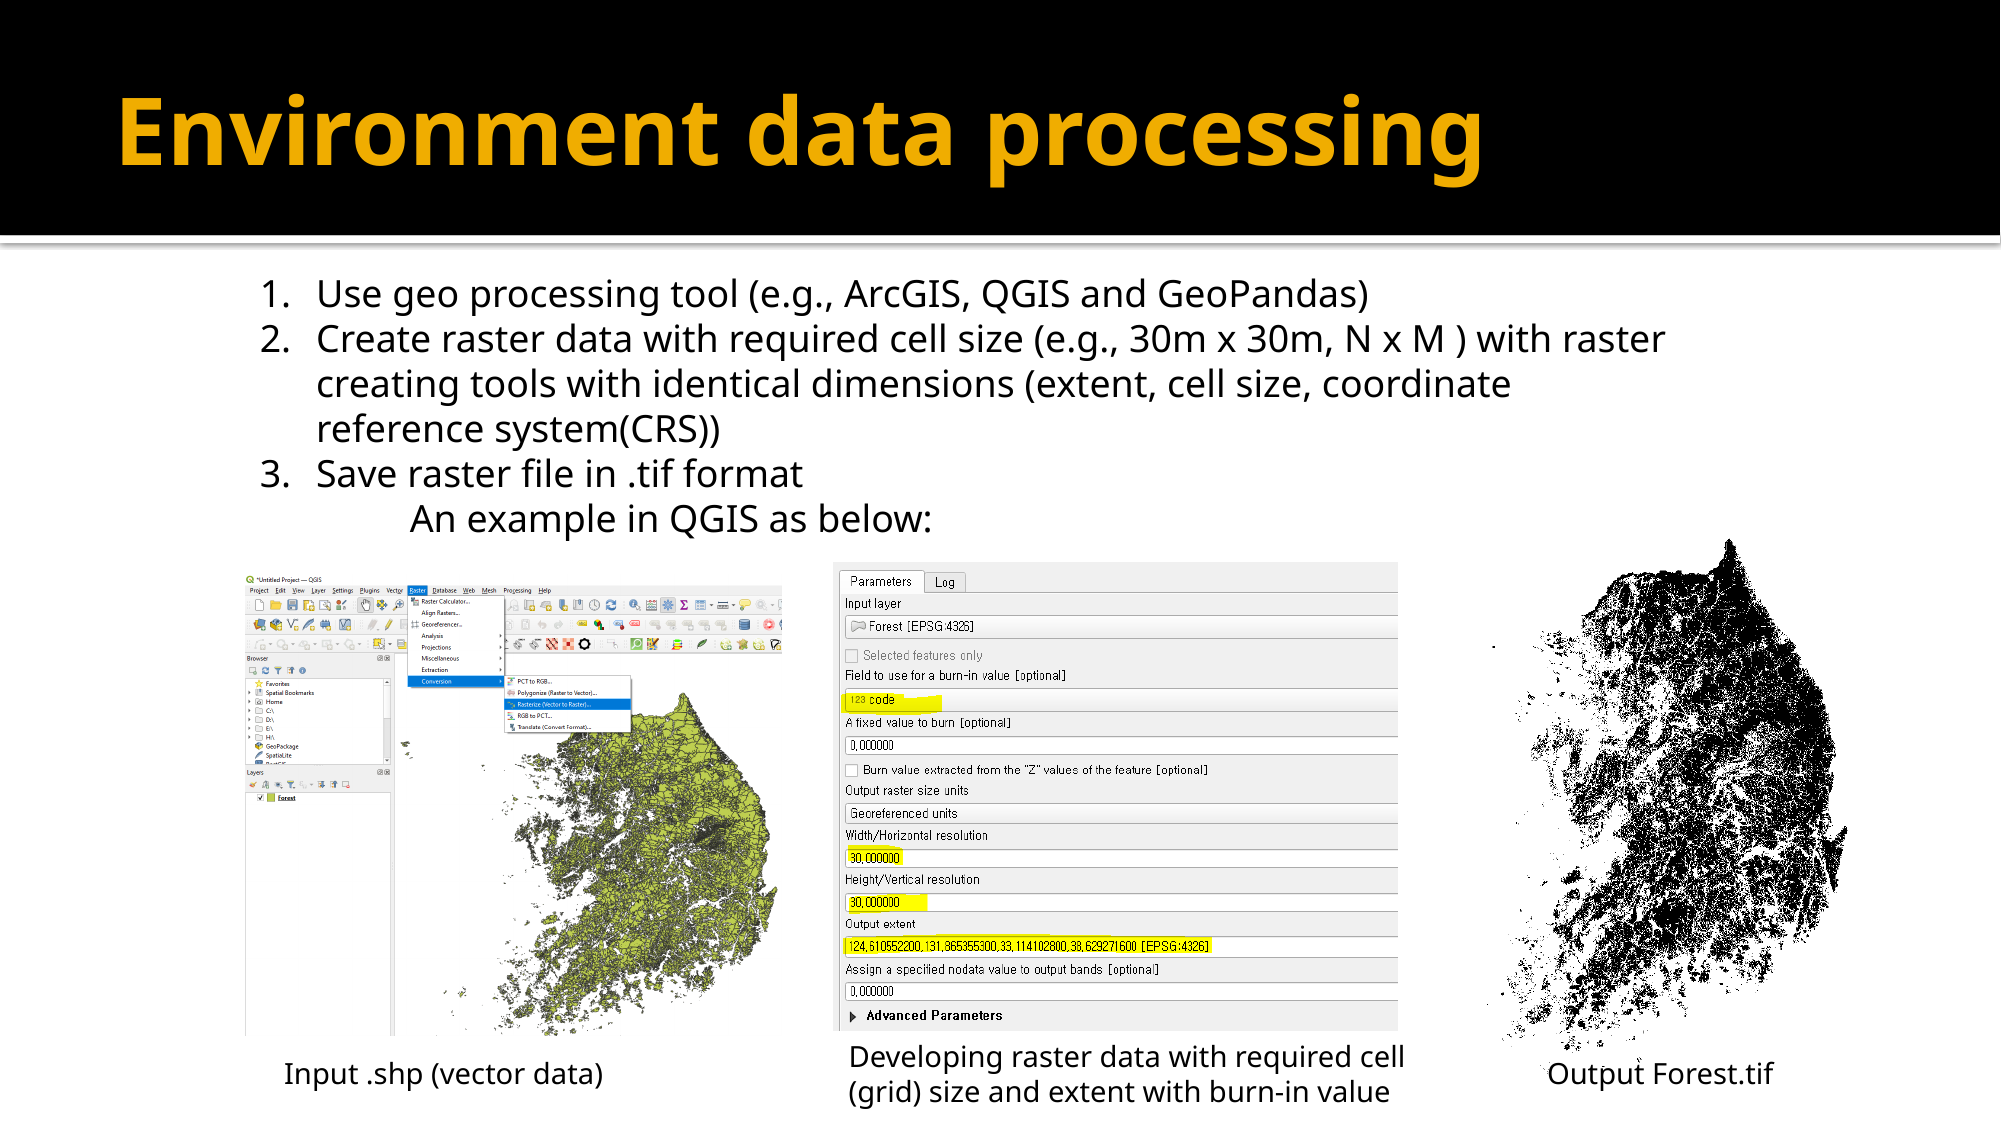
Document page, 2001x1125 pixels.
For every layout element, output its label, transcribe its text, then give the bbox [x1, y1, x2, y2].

text_box Output Forest.tif [1532, 1048, 1974, 1098]
title Environment data processing [99, 24, 1900, 231]
text_box Input .shp (vector data) [269, 1048, 758, 1098]
picture [833, 562, 1398, 1031]
text_box Use geo processing tool (e.g., ArcGIS, QGIS and GeoPandas) Create raster data with required cell size (e.g., 30m x 30m, N x M ) with raster creating tools with identical dimensions (extent, cell size, coordinate reference system(CRS)) Save raster file in .tif format An example in QGIS as below: [245, 262, 1687, 593]
picture [244, 574, 782, 1036]
text_box Developing raster data with required cell (grid) size and extent with burn-in value [833, 1030, 1440, 1116]
picture [1480, 529, 1851, 1079]
